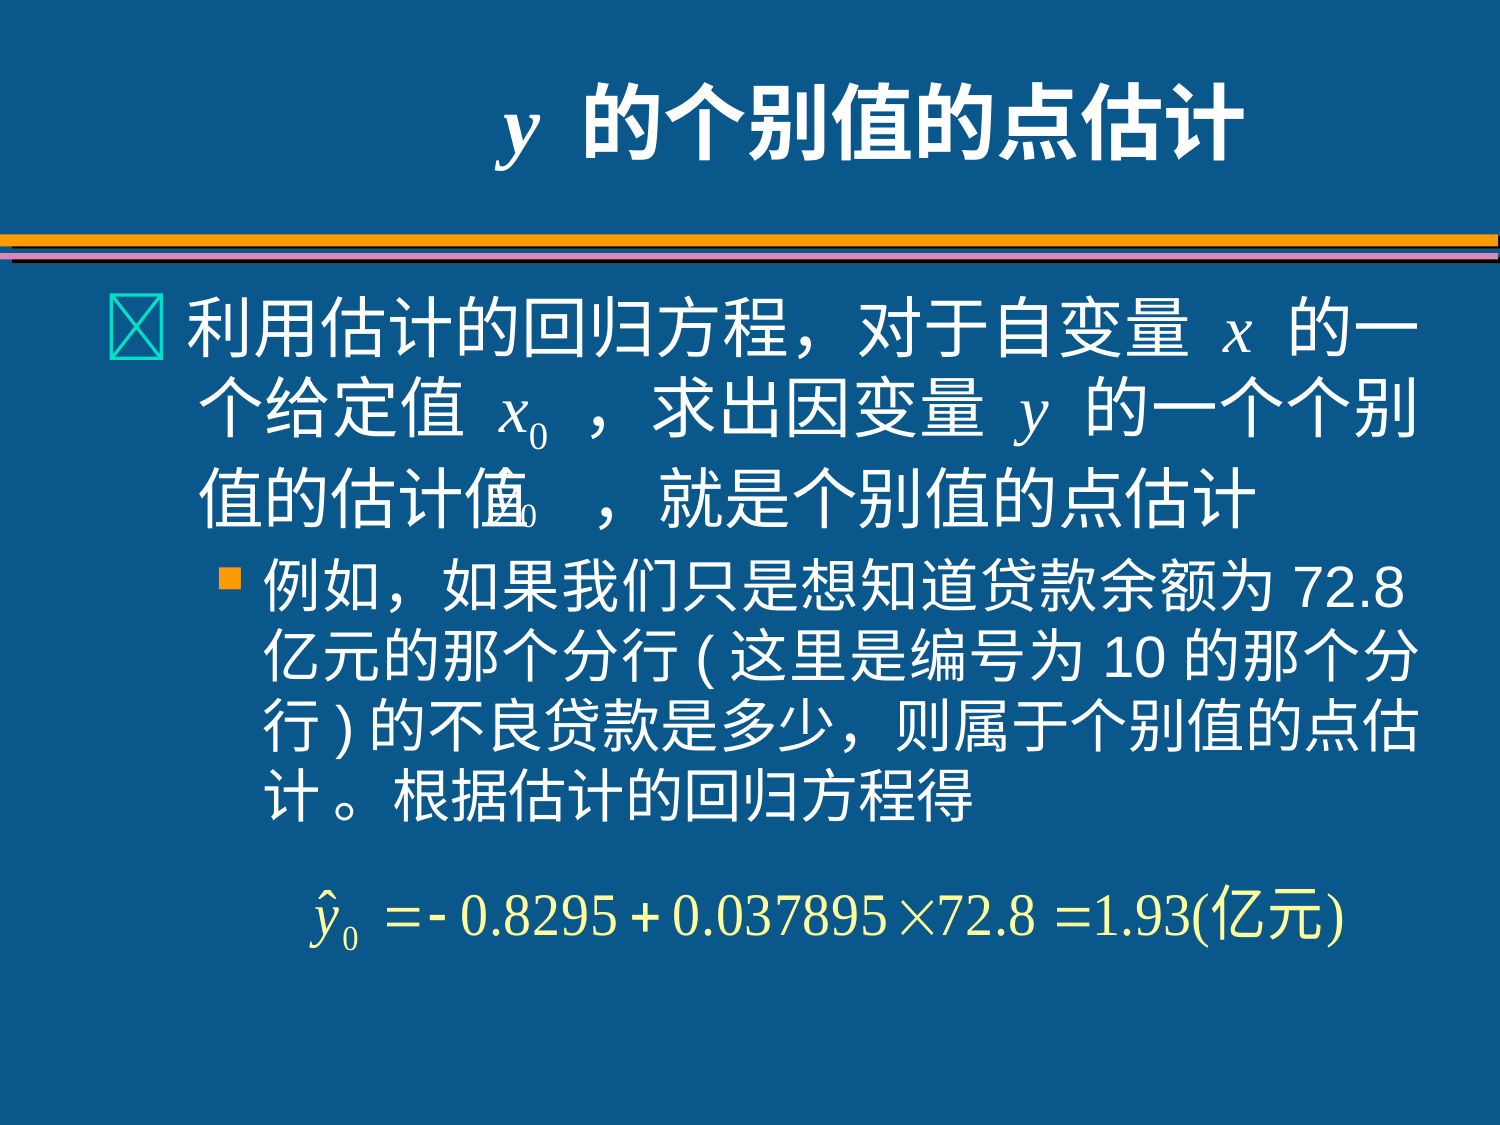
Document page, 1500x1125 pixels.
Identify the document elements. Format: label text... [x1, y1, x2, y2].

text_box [299, 874, 1353, 963]
title y 的个别值的点估计 [300, 37, 1450, 213]
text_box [478, 454, 543, 539]
list 利用估计的回归方程，对于自变量 x 的一个给定值 x0 ，求出因变量 y 的一个个别值的估计值 ，就是个别值的点估计 例如，如果我们只是想知道贷款余额为72.8亿元的那个分行(这里是编号为10的那个分行)的不良贷款是多少，则属于个别值的点估计 。根据估计的回归方程得 [88, 278, 1436, 975]
